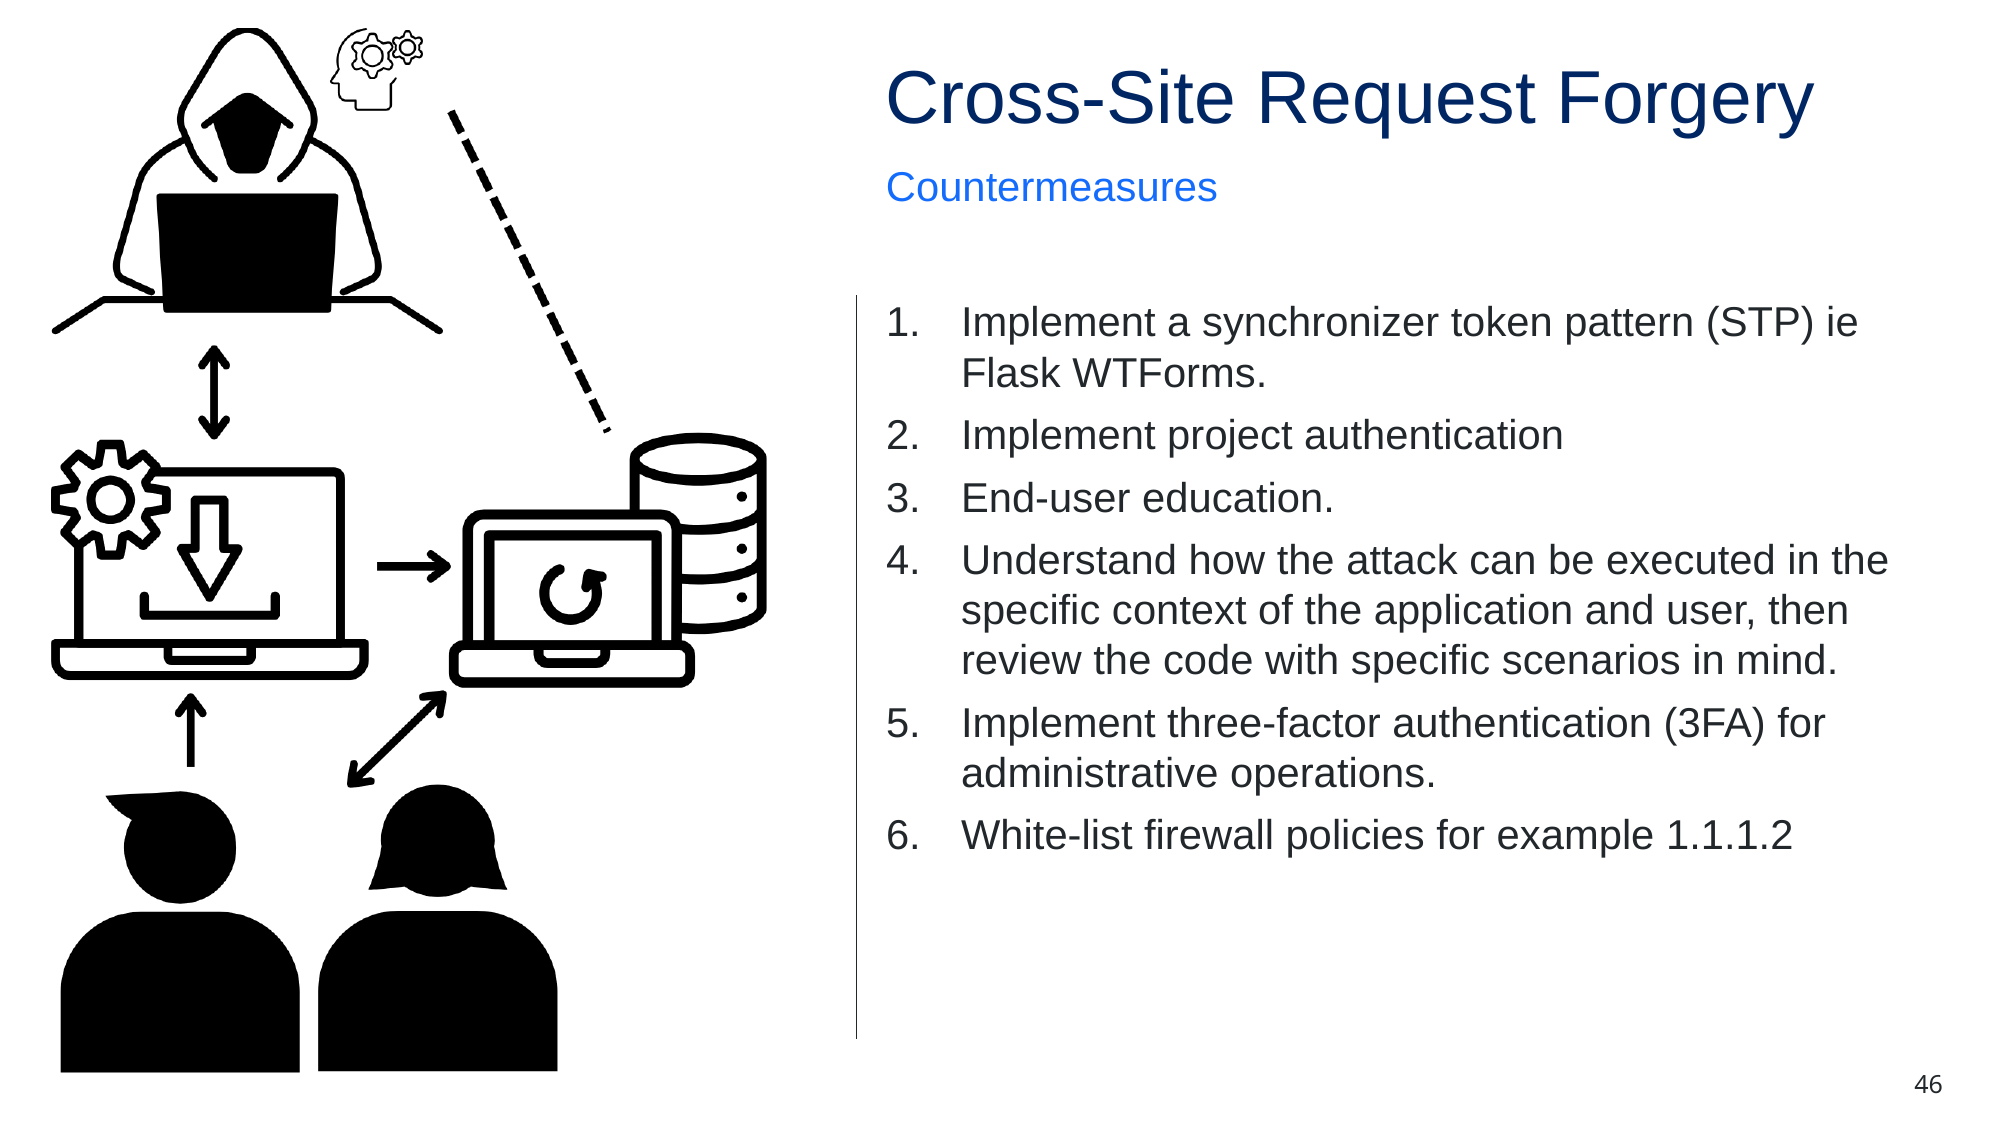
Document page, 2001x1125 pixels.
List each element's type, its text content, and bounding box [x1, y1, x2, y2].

slide_number 46 [1824, 1068, 1943, 1099]
list Implement a synchronizer token pattern (STP) ie Flask WTForms. Implement project authentication End-user education. Understand how the attack can be executed in the specific context of the application and user, then review the code with specific scenarios in mind. Implement three-factor authentication (3FA) for administrative operations. White-list firewall policies for example 1.1.1.2 [885, 295, 1937, 1040]
picture [0, 0, 827, 1125]
list Countermeasures [885, 161, 1937, 210]
title Cross-Site Request Forgery [885, 59, 1937, 150]
